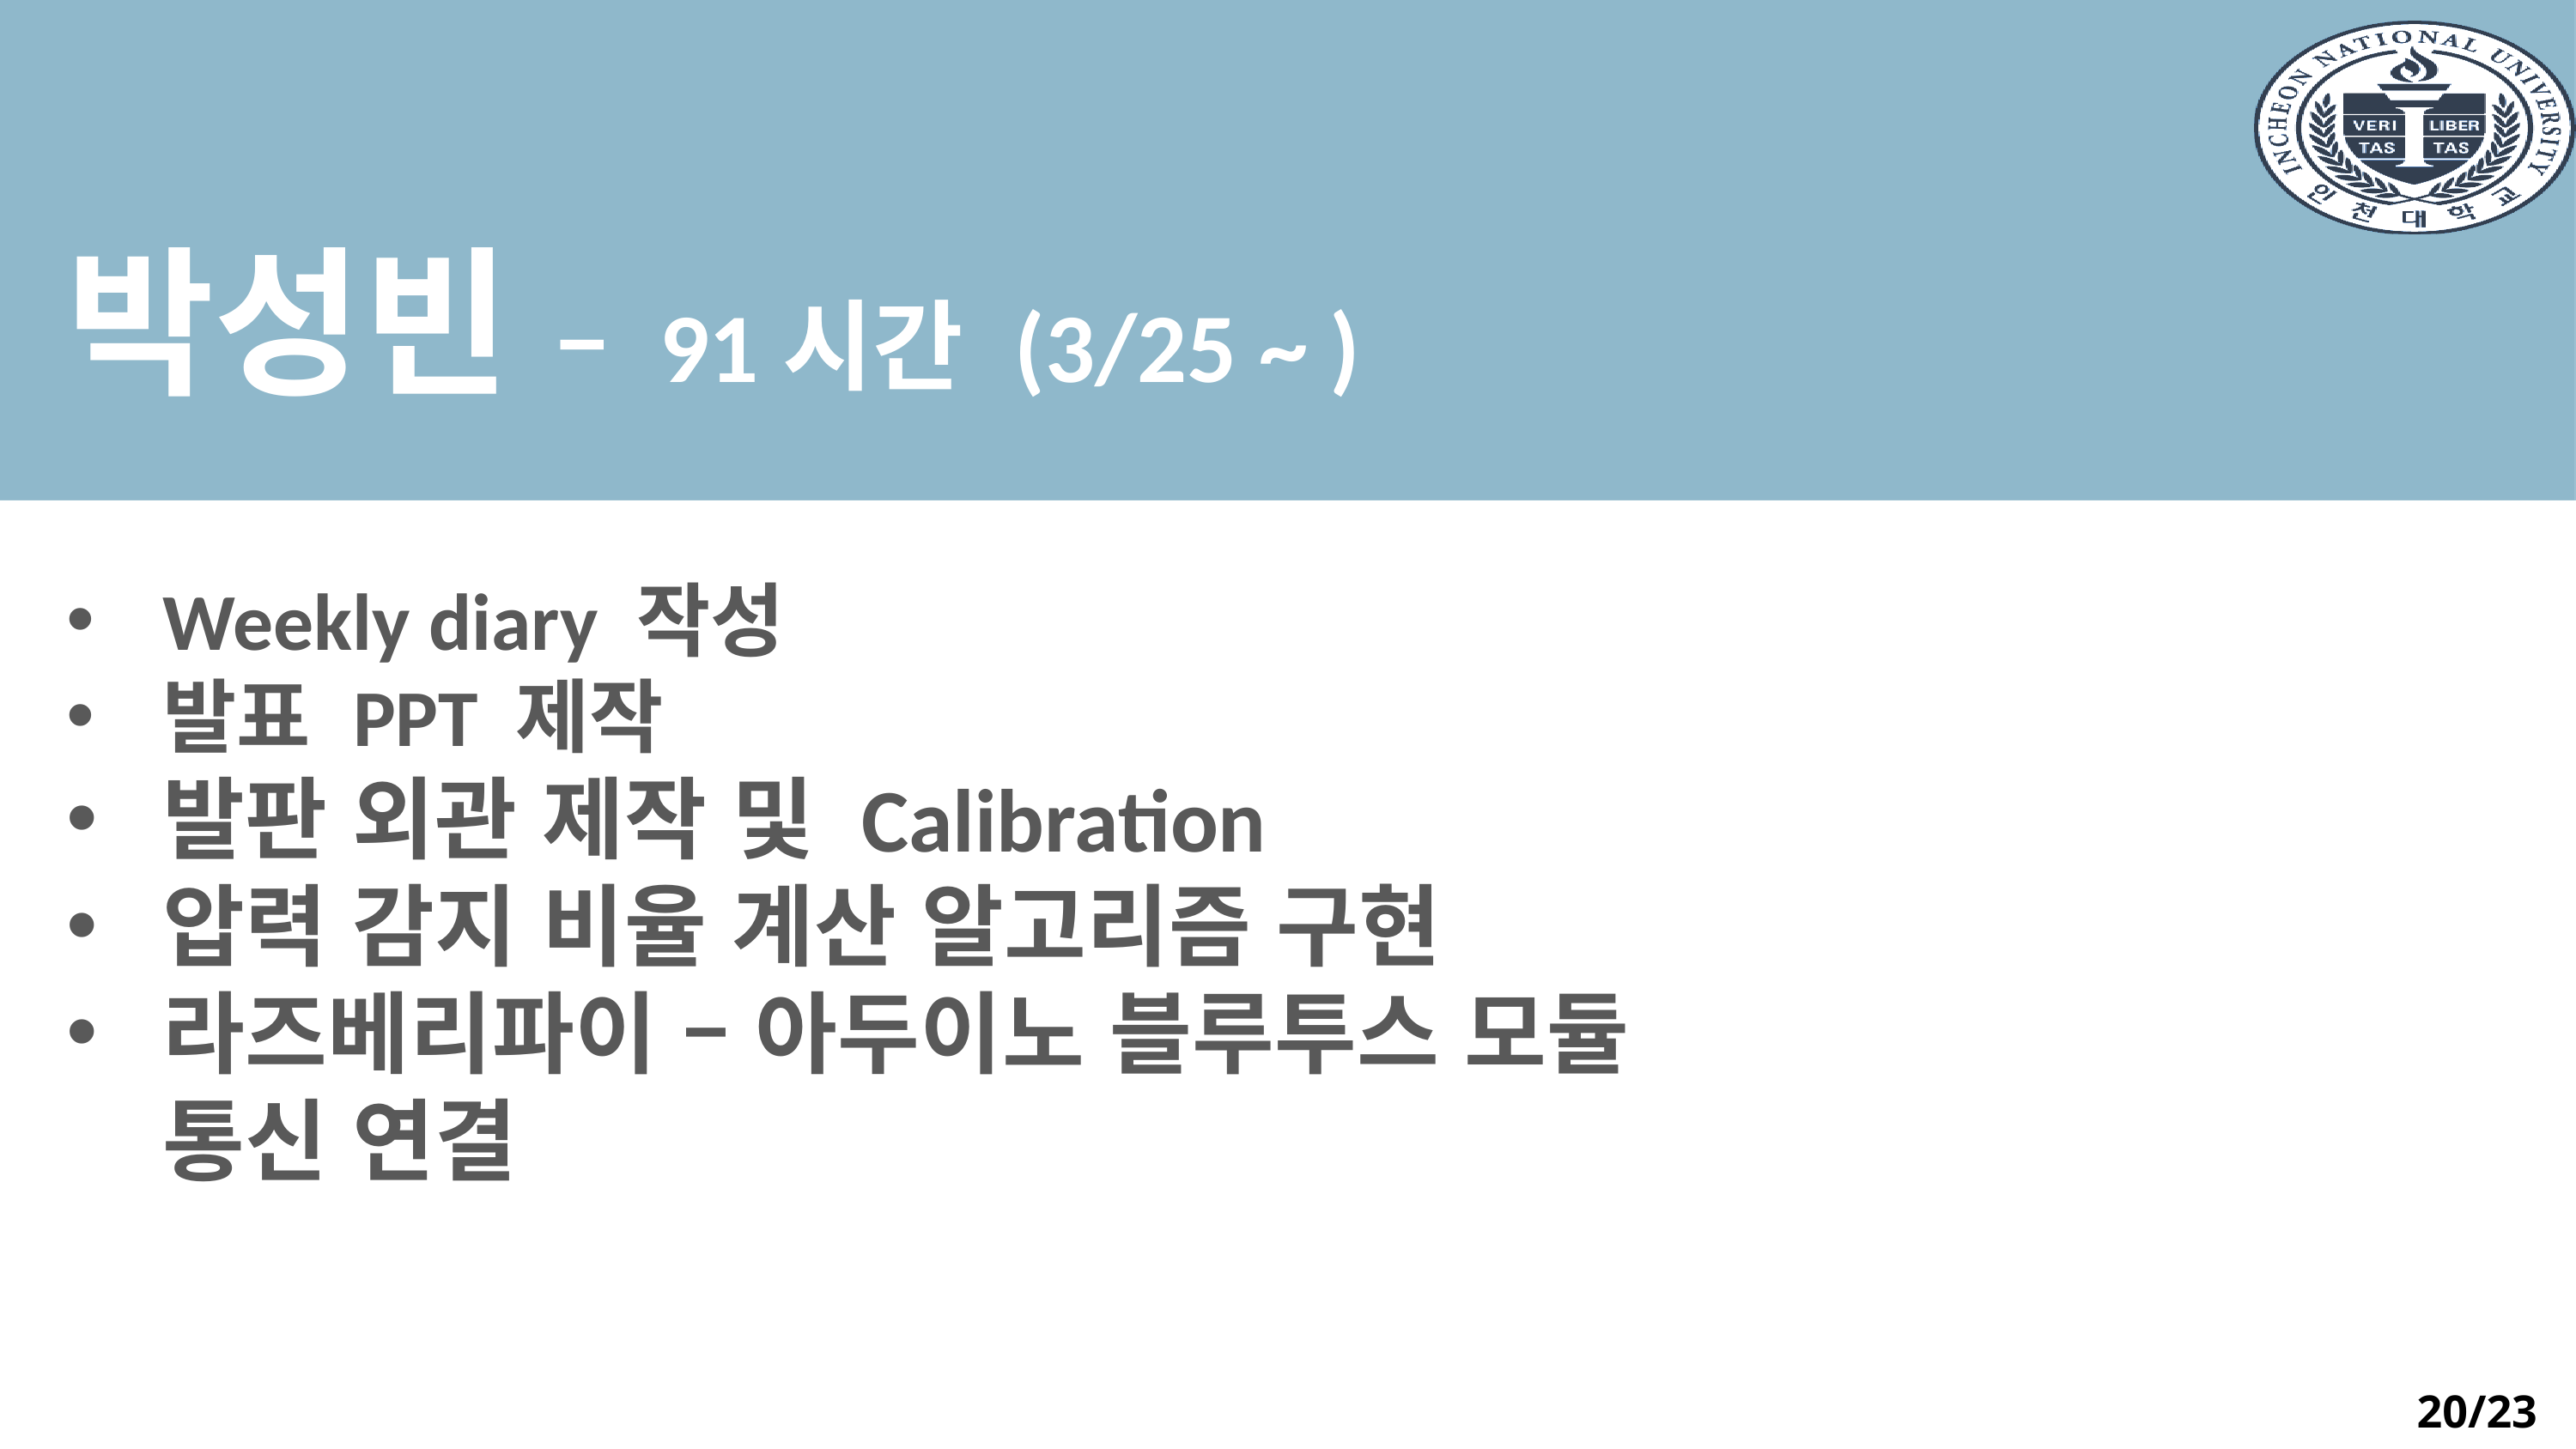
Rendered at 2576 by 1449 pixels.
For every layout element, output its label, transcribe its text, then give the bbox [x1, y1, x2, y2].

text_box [0, 0, 2576, 500]
text_box Weekly diary 작성 발표 PPT 제작 발판 외관 제작 및 Calibration 압력 감지 비율 계산 알고리즘 구현 라즈베리파이 – 아두이노 블루투스 모듈 통신 연결 [53, 510, 1804, 1449]
text_box 20/23 [2383, 1376, 2572, 1443]
picture [2253, 21, 2576, 235]
